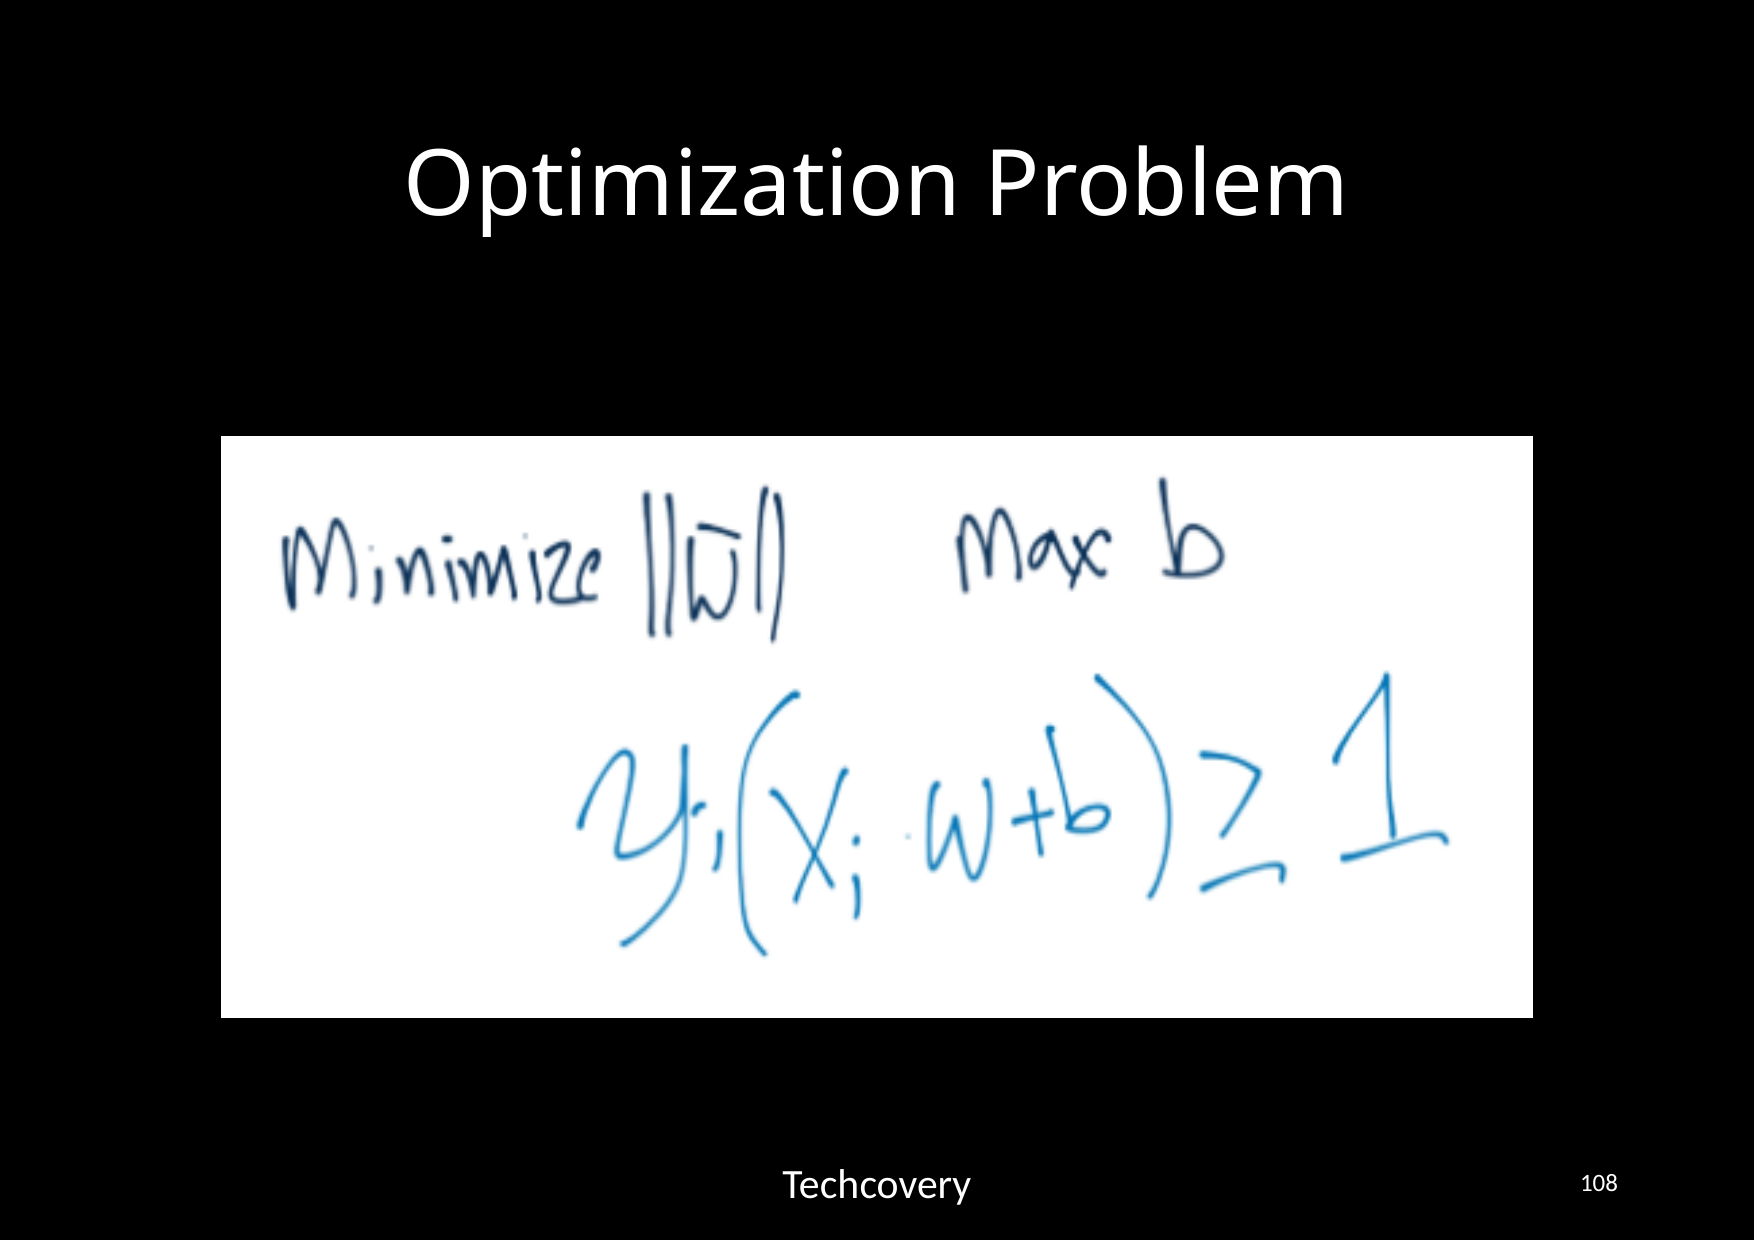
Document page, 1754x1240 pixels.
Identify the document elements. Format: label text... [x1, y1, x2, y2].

slide_number 108 [1238, 1148, 1634, 1215]
footer Techcovery [580, 1148, 1173, 1215]
title Optimization Problem [120, 66, 1634, 306]
picture [221, 436, 1533, 1018]
